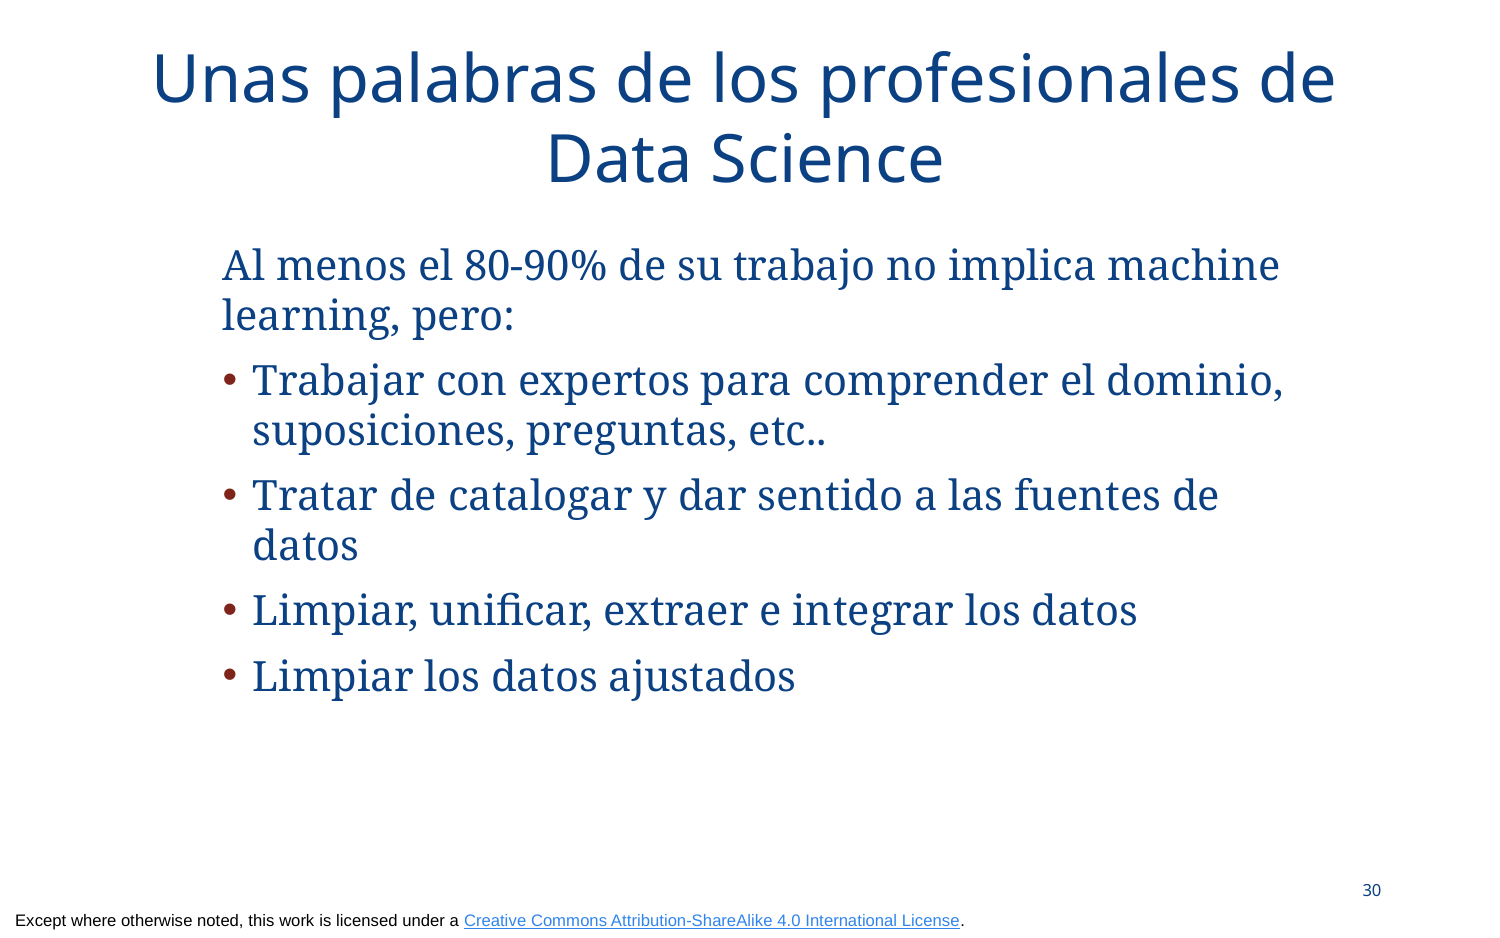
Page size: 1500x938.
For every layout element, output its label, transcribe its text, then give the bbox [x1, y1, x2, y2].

slide_number 30 [1347, 866, 1416, 917]
list Al menos el 80-90% de su trabajo no implica machine learning, pero: Trabajar con expertos para comprender el dominio, suposiciones, preguntas, etc.. Tratar de catalogar y dar sentido a las fuentes de datos Limpiar, unificar, extraer e integrar los datos Limpiar los datos ajustados [181, 204, 1339, 799]
title Unas palabras de los profesionales de Data Science [75, 26, 1416, 205]
